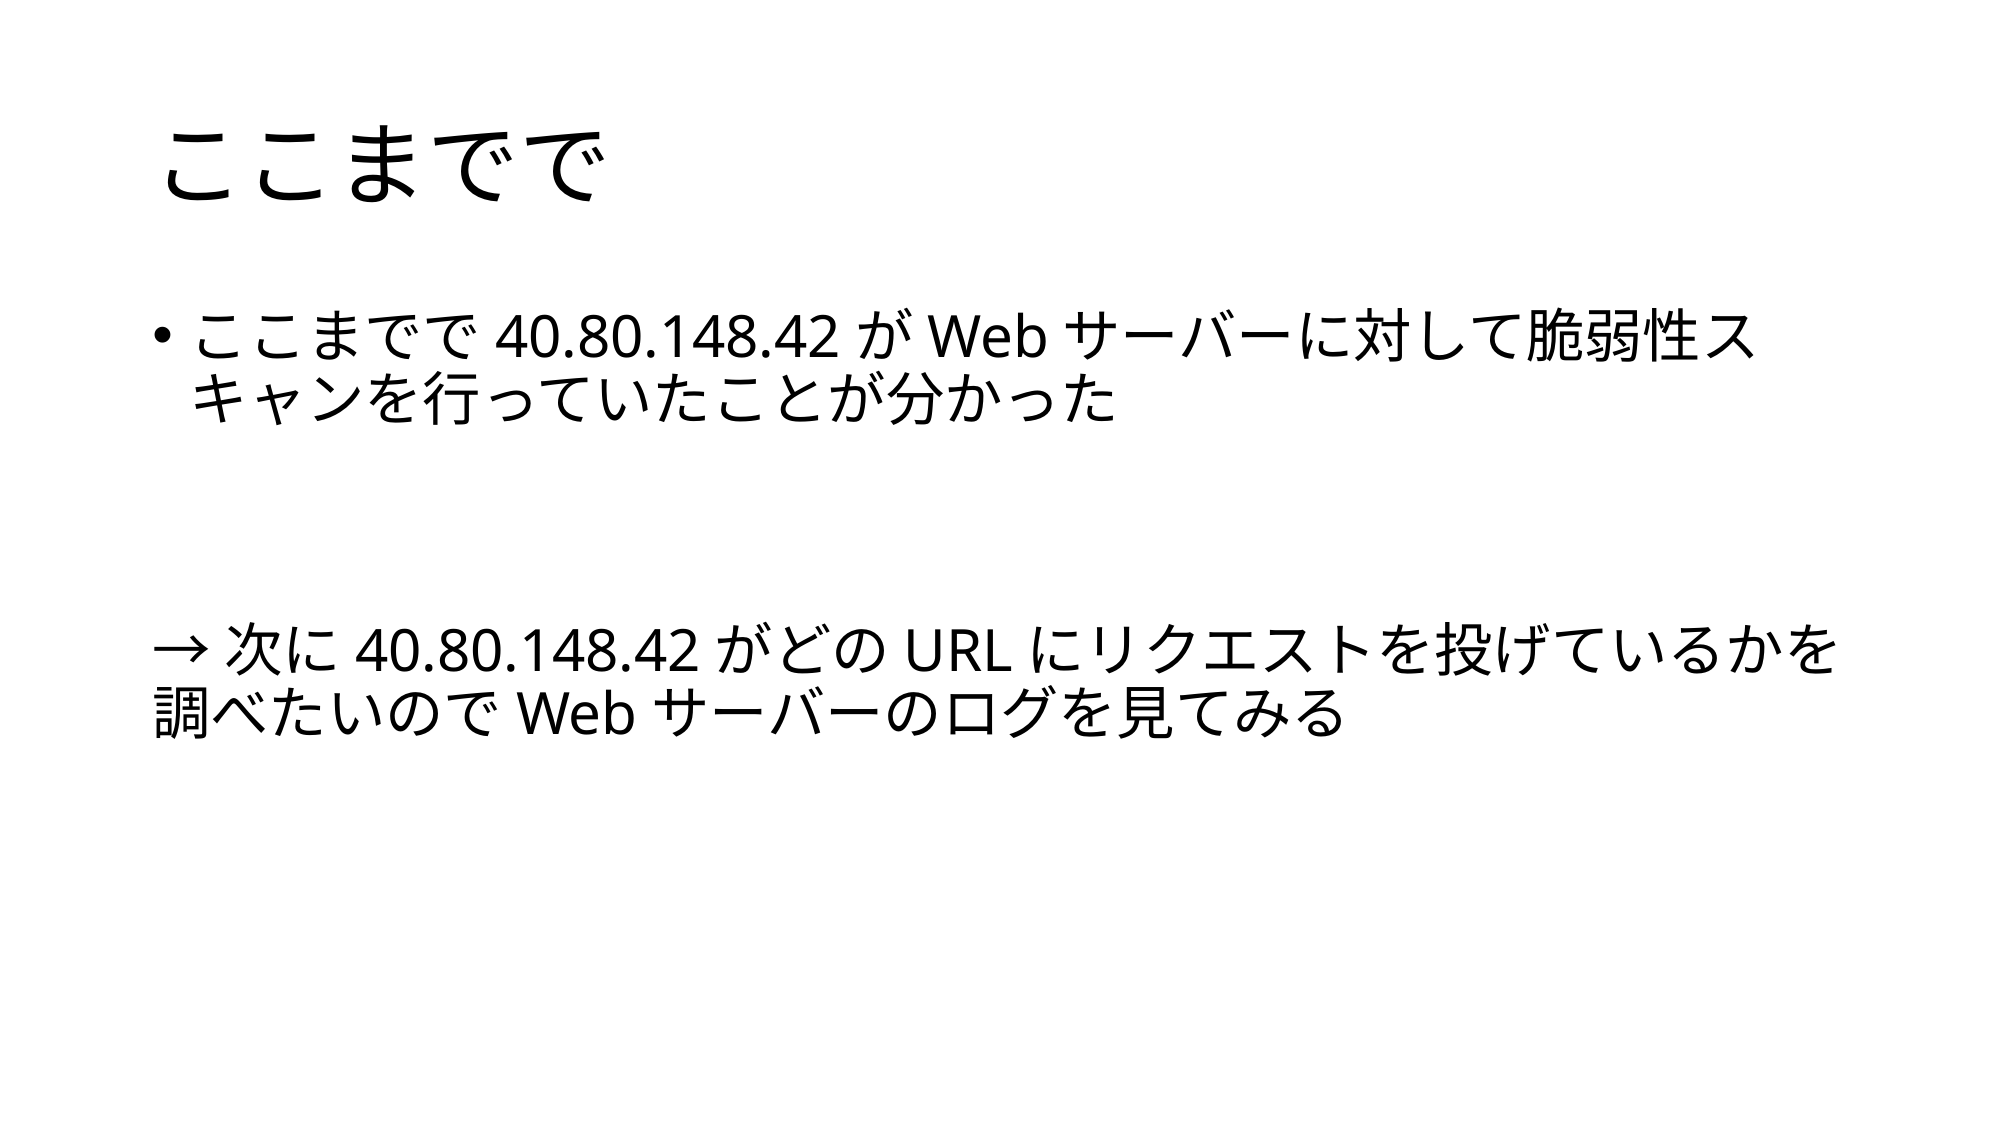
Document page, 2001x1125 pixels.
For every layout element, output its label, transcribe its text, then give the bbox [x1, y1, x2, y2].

list ここまでで40.80.148.42がWebサーバーに対して脆弱性スキャンを行っていたことが分かった →次に40.80.148.42がどのURLにリクエストを投げているかを調べたいのでWebサーバーのログを見てみる [137, 299, 1863, 1014]
title ここまでで [137, 59, 1863, 278]
